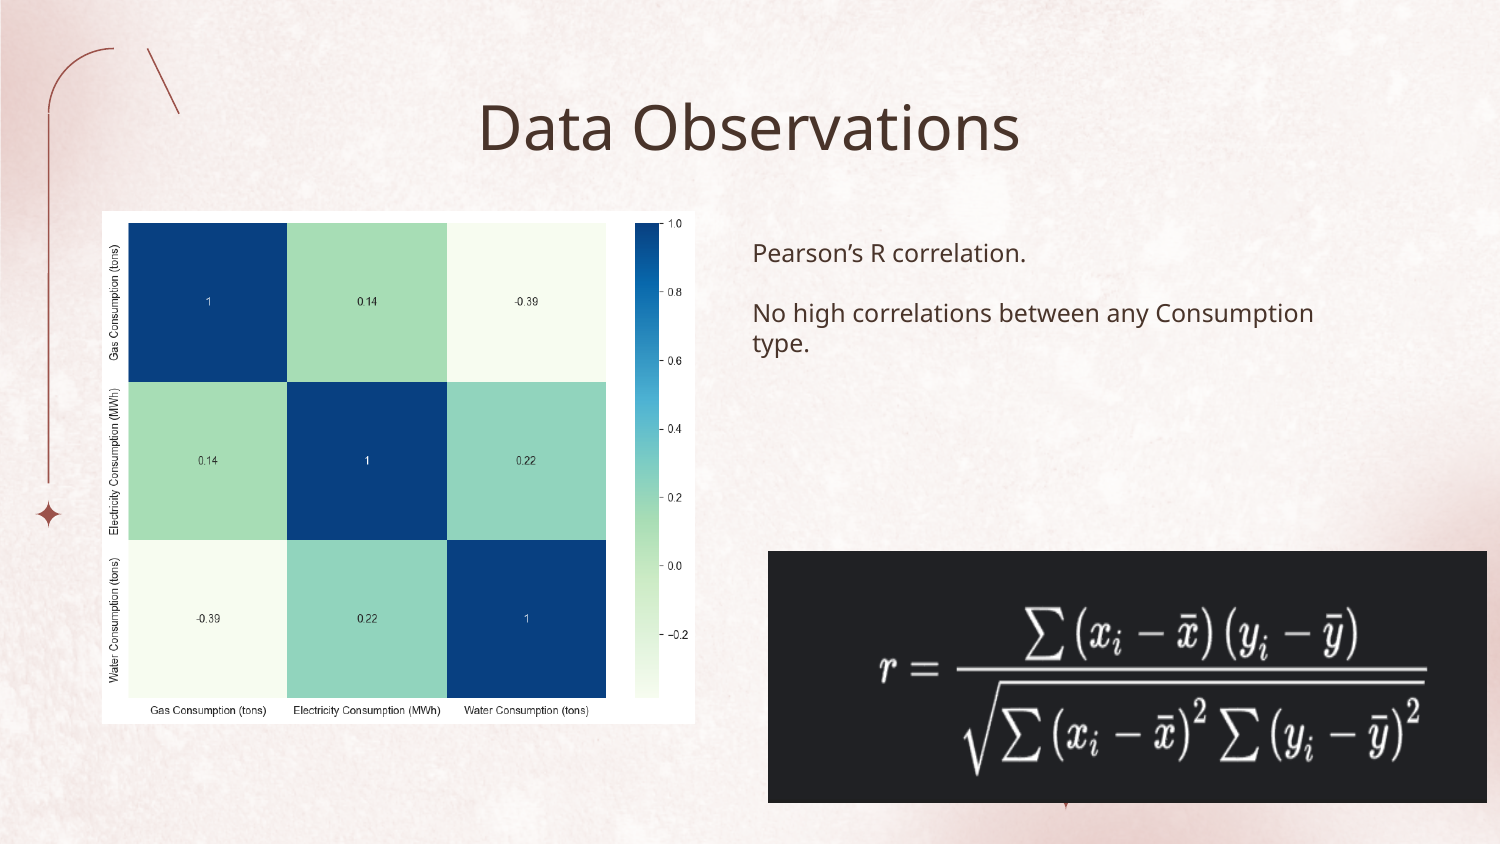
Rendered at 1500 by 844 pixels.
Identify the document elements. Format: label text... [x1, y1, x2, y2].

title Data Observations [118, 72, 1382, 167]
picture [102, 211, 695, 724]
picture [768, 551, 1487, 804]
subtitle Pearson’s R correlation. No high correlations between any Consumption type. [737, 222, 1347, 544]
